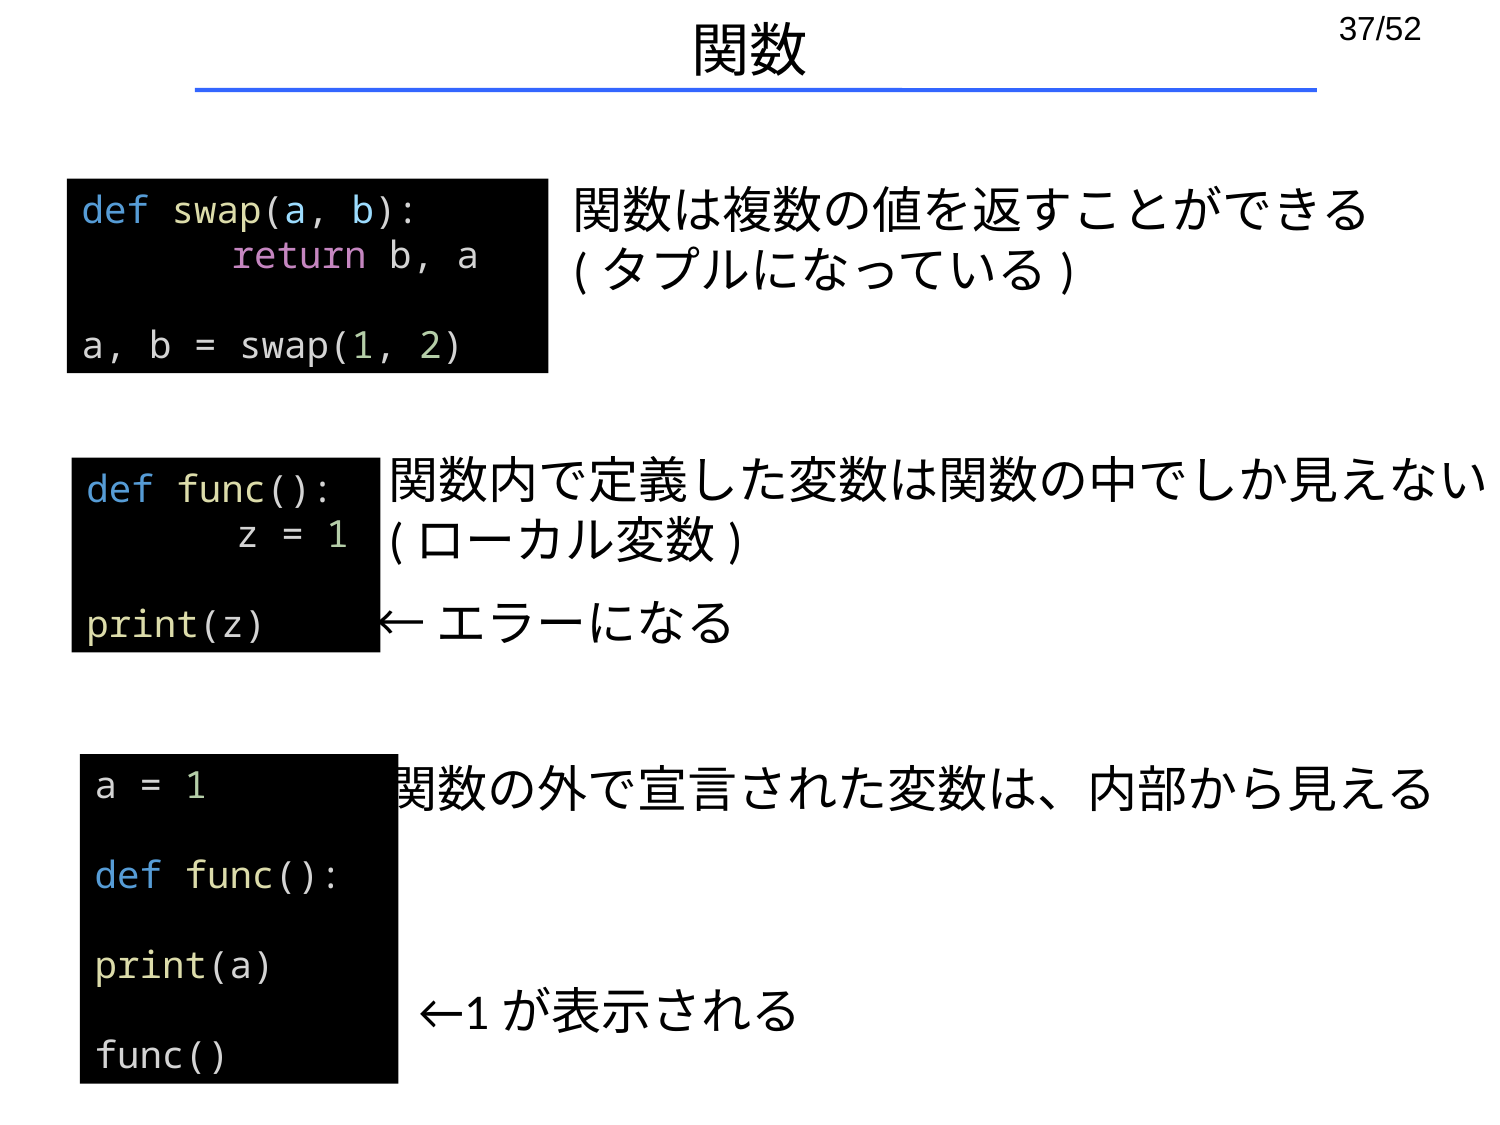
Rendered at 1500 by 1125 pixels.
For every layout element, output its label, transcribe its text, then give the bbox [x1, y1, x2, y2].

text_box def func(): z = 1 print(z) [71, 457, 381, 653]
text_box 関数内で定義した変数は関数の中でしか見えない (ローカル変数) [373, 441, 1500, 576]
text_box 関数は複数の値を返すことができる (タプルになっている) [558, 170, 1387, 306]
title 関数 [0, 5, 1500, 91]
text_box def swap(a, b): return b, a a, b = swap(1, 2) [66, 178, 549, 374]
text_box ←エラーになる [360, 583, 752, 659]
text_box 関数の外で宣言された変数は、内部から見える [372, 749, 1451, 825]
text_box ←1が表示される [403, 971, 816, 1047]
text_box a = 1 def func(): print(a) func() [79, 754, 399, 1084]
